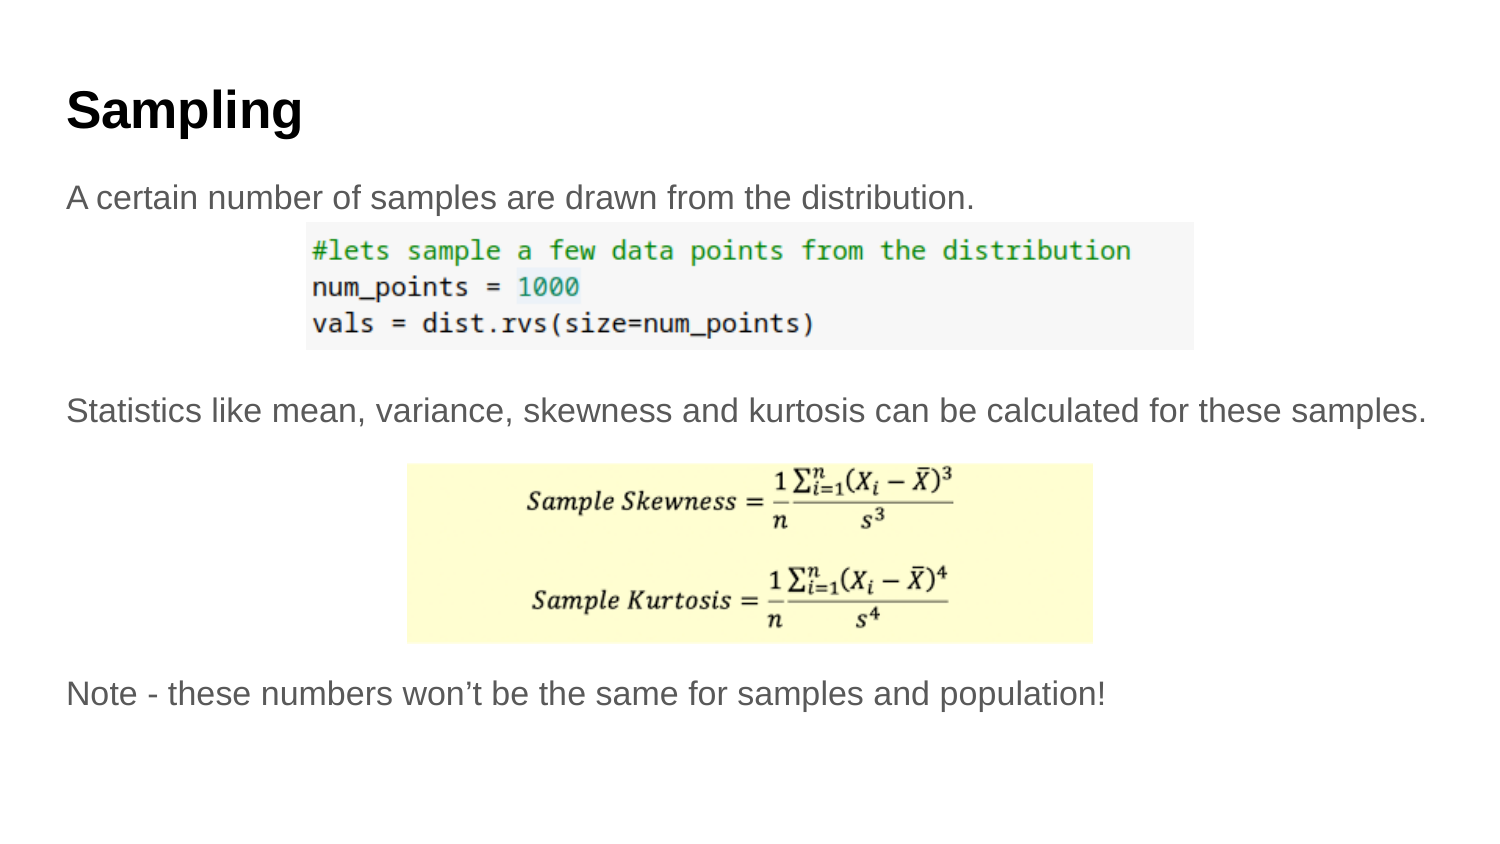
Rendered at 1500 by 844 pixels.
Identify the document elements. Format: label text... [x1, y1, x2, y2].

picture [305, 222, 1194, 350]
list A certain number of samples are drawn from the distribution. Statistics like mean, variance, skewness and kurtosis can be calculated for these samples. Note - these numbers won’t be the same for samples and population! [51, 154, 1449, 808]
picture [407, 463, 1093, 644]
title Sampling [51, 60, 1449, 154]
